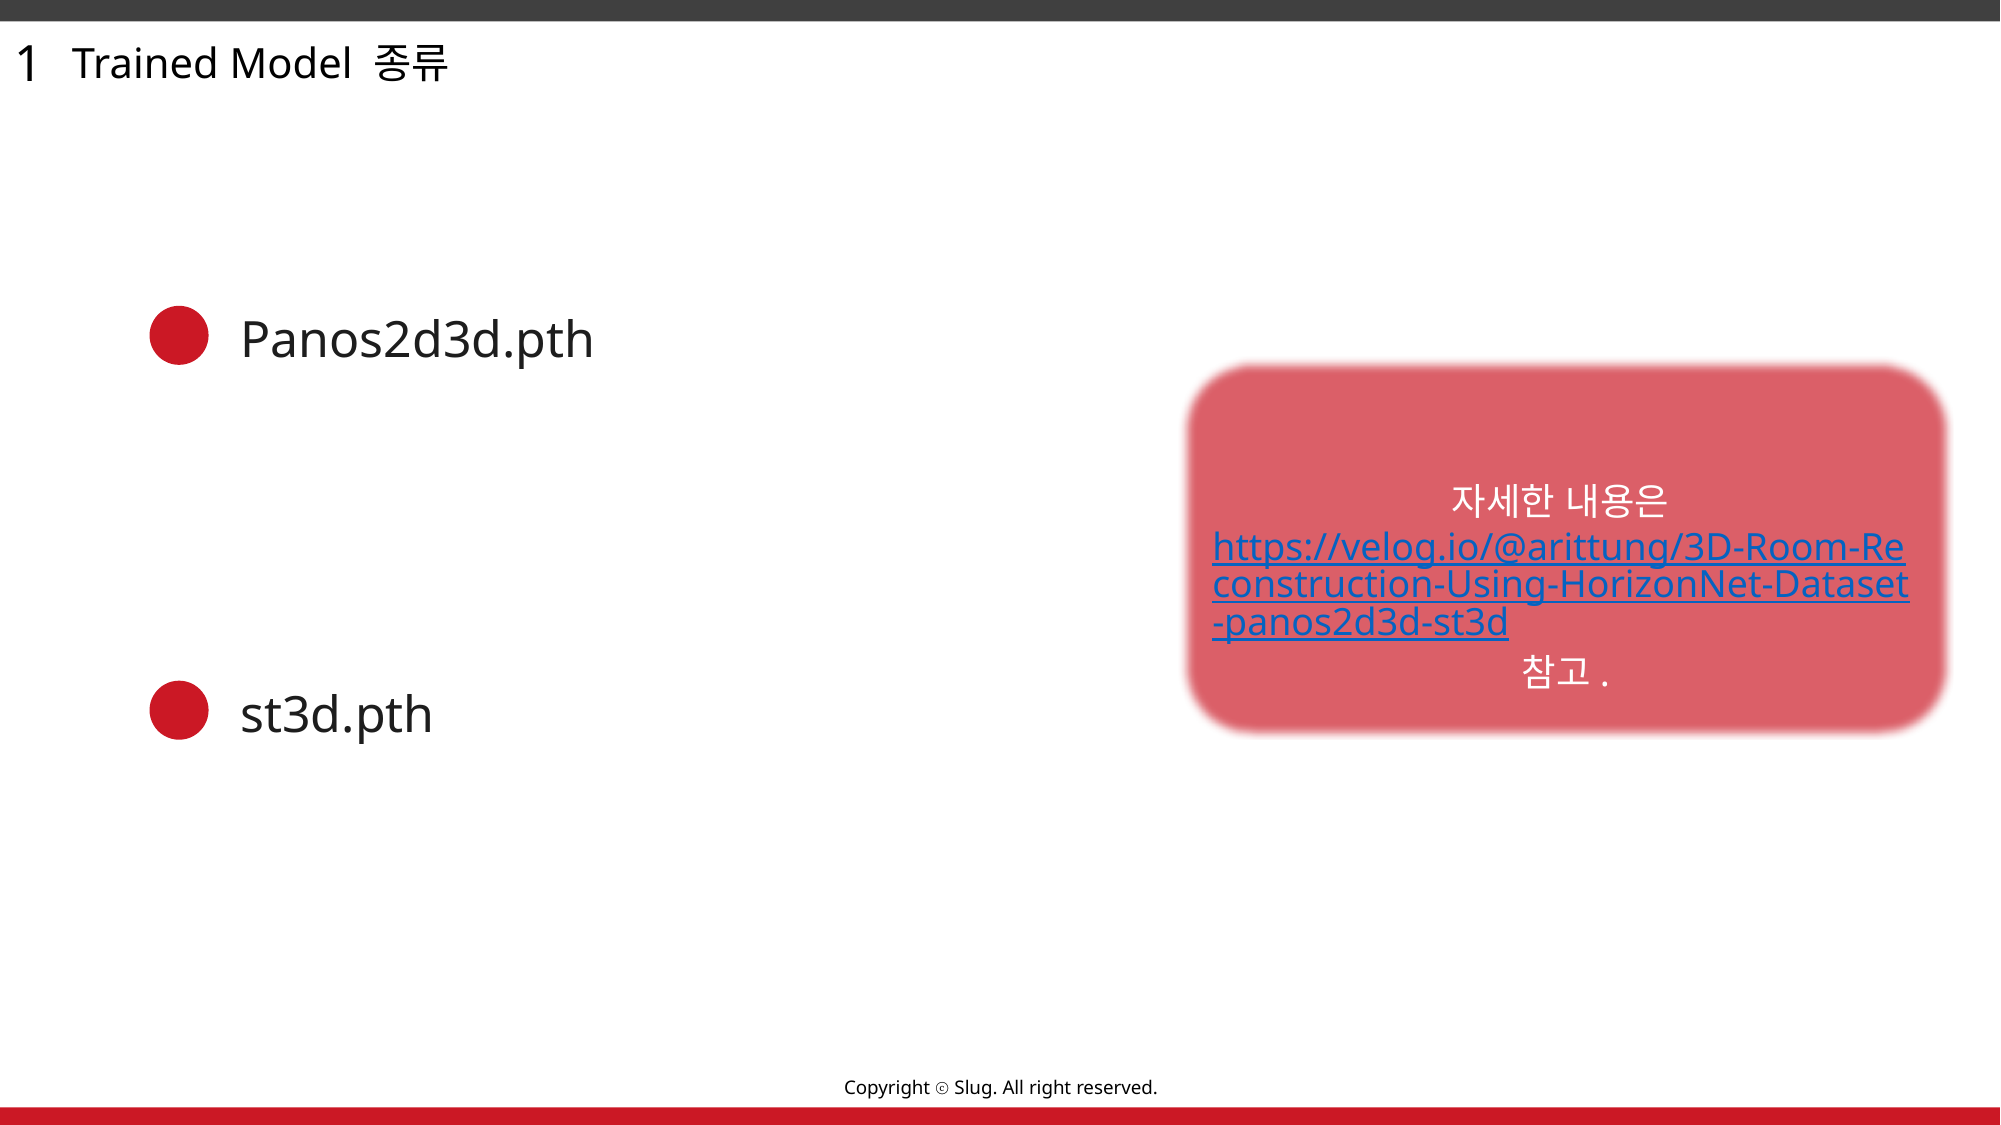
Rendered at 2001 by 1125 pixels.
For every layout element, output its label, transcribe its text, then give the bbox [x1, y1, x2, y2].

text_box [148, 679, 210, 741]
text_box 1 [0, 23, 83, 99]
text_box st3d.pth [225, 674, 1106, 750]
text_box 자세한 내용은 https://velog.io/@arittung/3D-Room-Reconstruction-Using-HorizonNet-Dataset-panos2d3d-st3d 참고. [1194, 372, 1939, 725]
text_box [148, 304, 210, 366]
text_box Panos2d3d.pth [225, 299, 1106, 375]
text_box Trained Model 종류 [83, 29, 959, 94]
